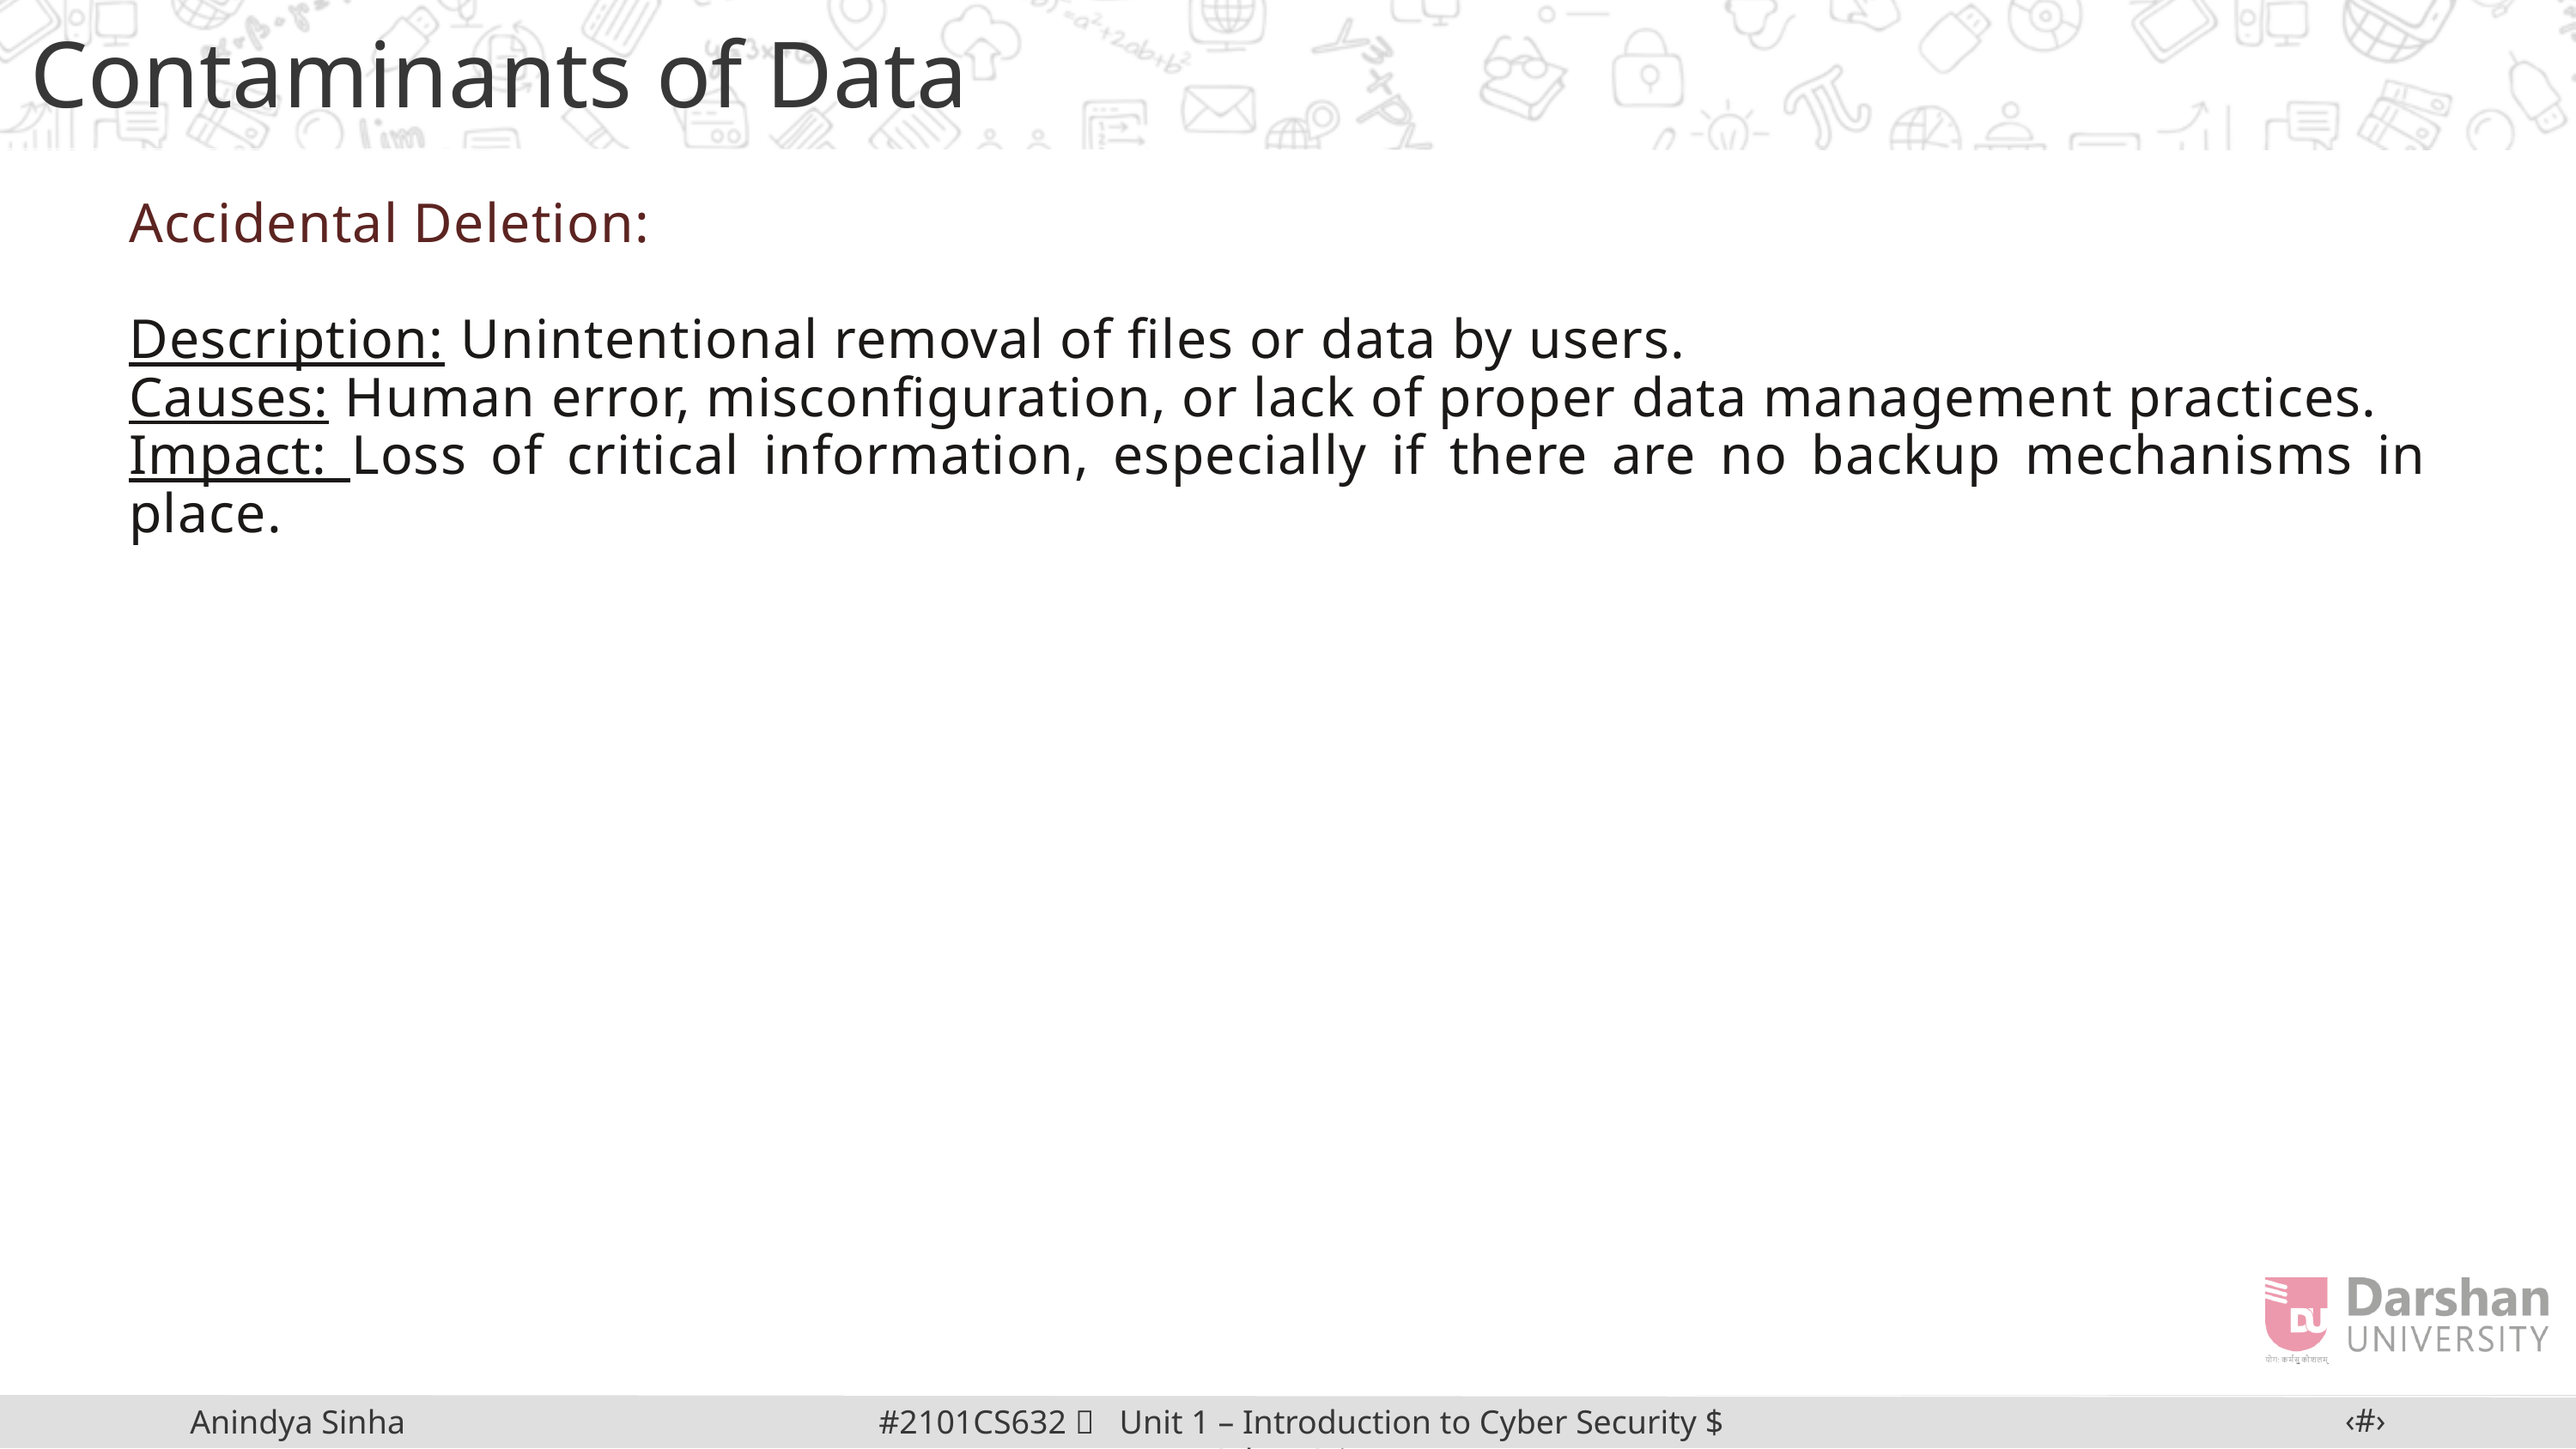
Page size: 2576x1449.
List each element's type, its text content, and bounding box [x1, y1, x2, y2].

text_box Contaminants of Data [30, 27, 2546, 126]
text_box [2264, 1276, 2549, 1364]
text_box Accidental Deletion: Description: Unintentional removal of files or data by users. Causes: Human error, misconfiguration, or lack of proper data management practices. Impact: Loss of critical information, especially if there are no backup mechanisms in place. [129, 195, 2432, 601]
text_box [0, 0, 2576, 150]
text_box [0, 1394, 2576, 1449]
